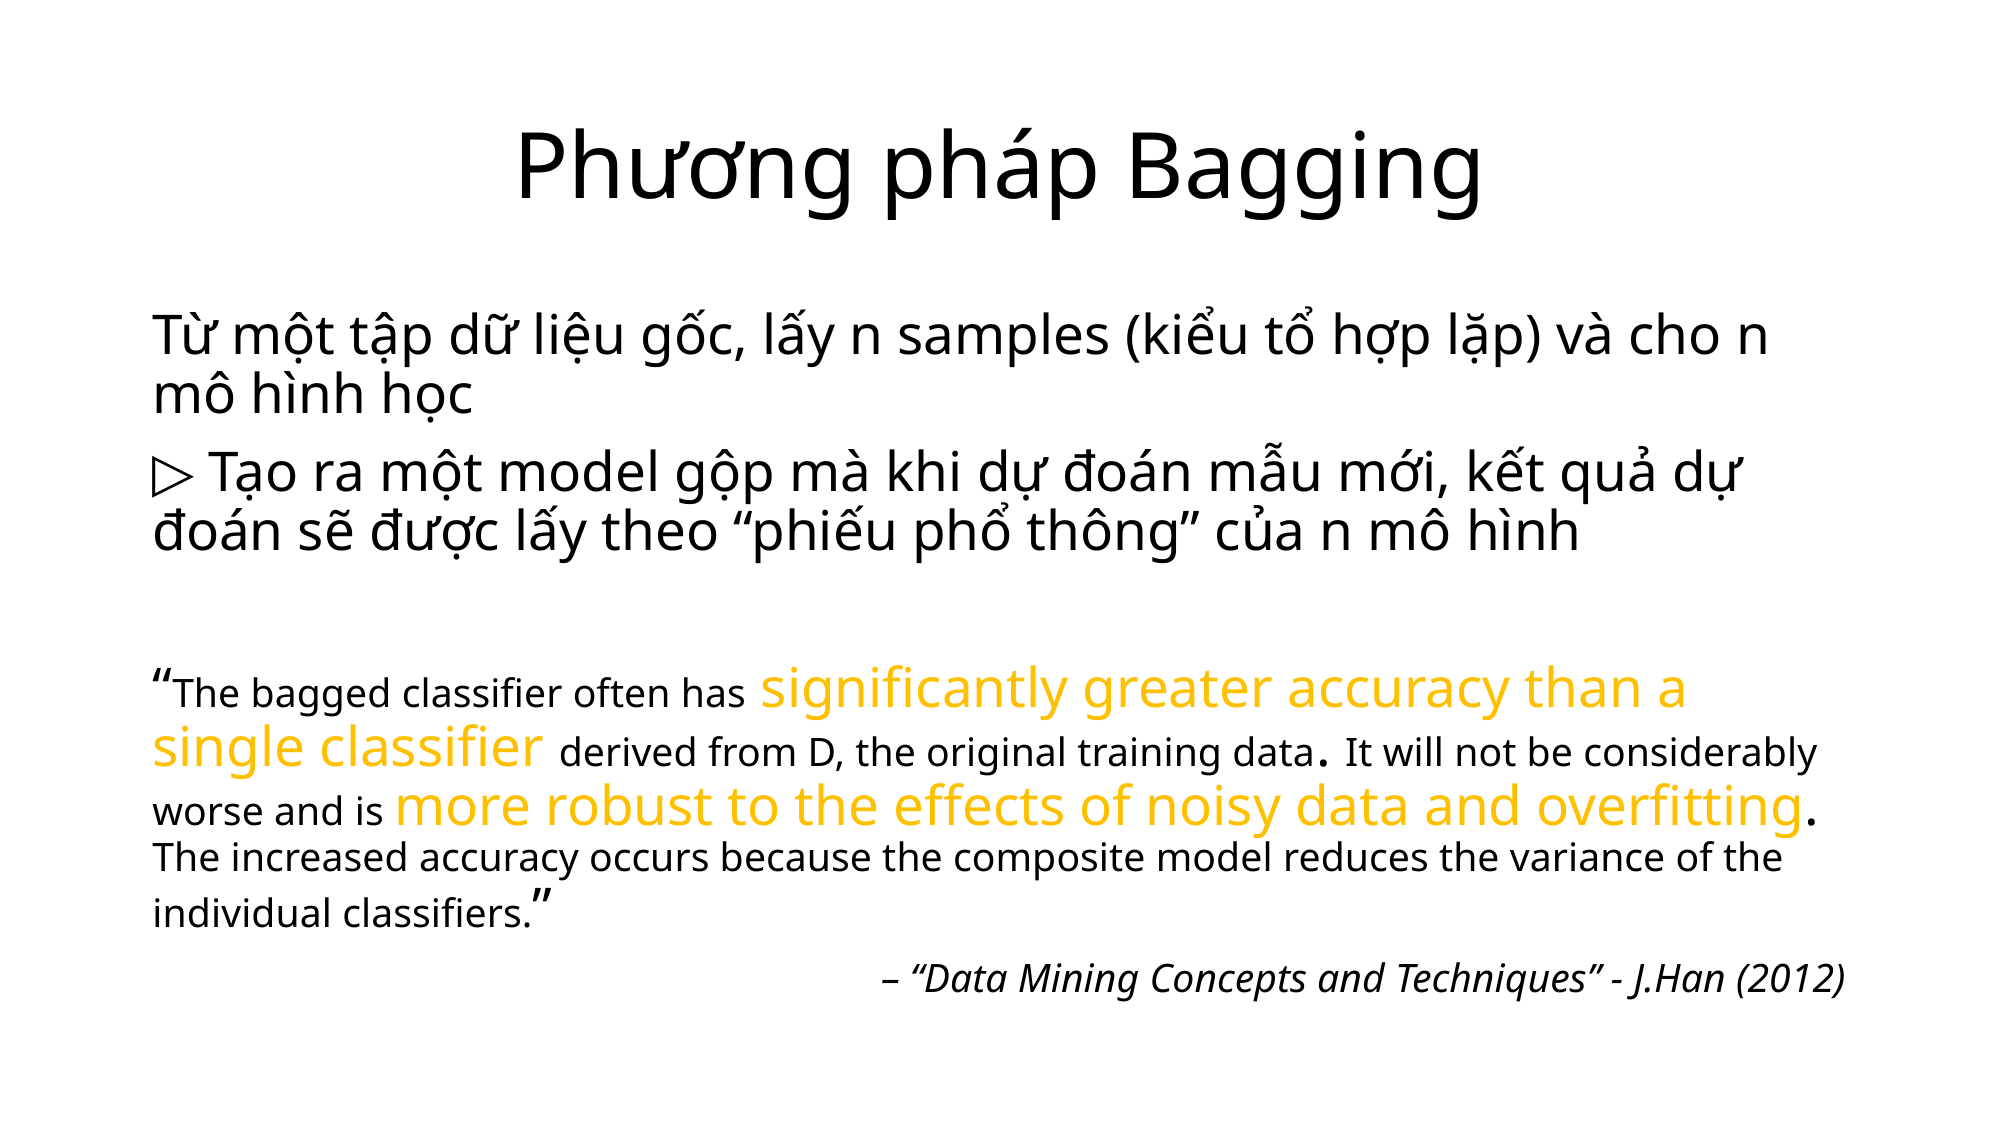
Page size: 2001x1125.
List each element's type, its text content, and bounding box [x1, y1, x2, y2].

title Phương pháp Bagging [137, 59, 1863, 278]
list Từ một tập dữ liệu gốc, lấy n samples (kiểu tổ hợp lặp) và cho n mô hình học ▷ Tạo ra một model gộp mà khi dự đoán mẫu mới, kết quả dự đoán sẽ được lấy theo “phiếu phổ thông” của n mô hình “The bagged classifier often has significantly greater accuracy than a single classifier derived from D, the original training data. It will not be considerably worse and is more robust to the effects of noisy data and overfitting. The increased accuracy occurs because the composite model reduces the variance of the individual classifiers.” – “Data Mining Concepts and Techniques” - J.Han (2012) [137, 299, 1863, 1014]
